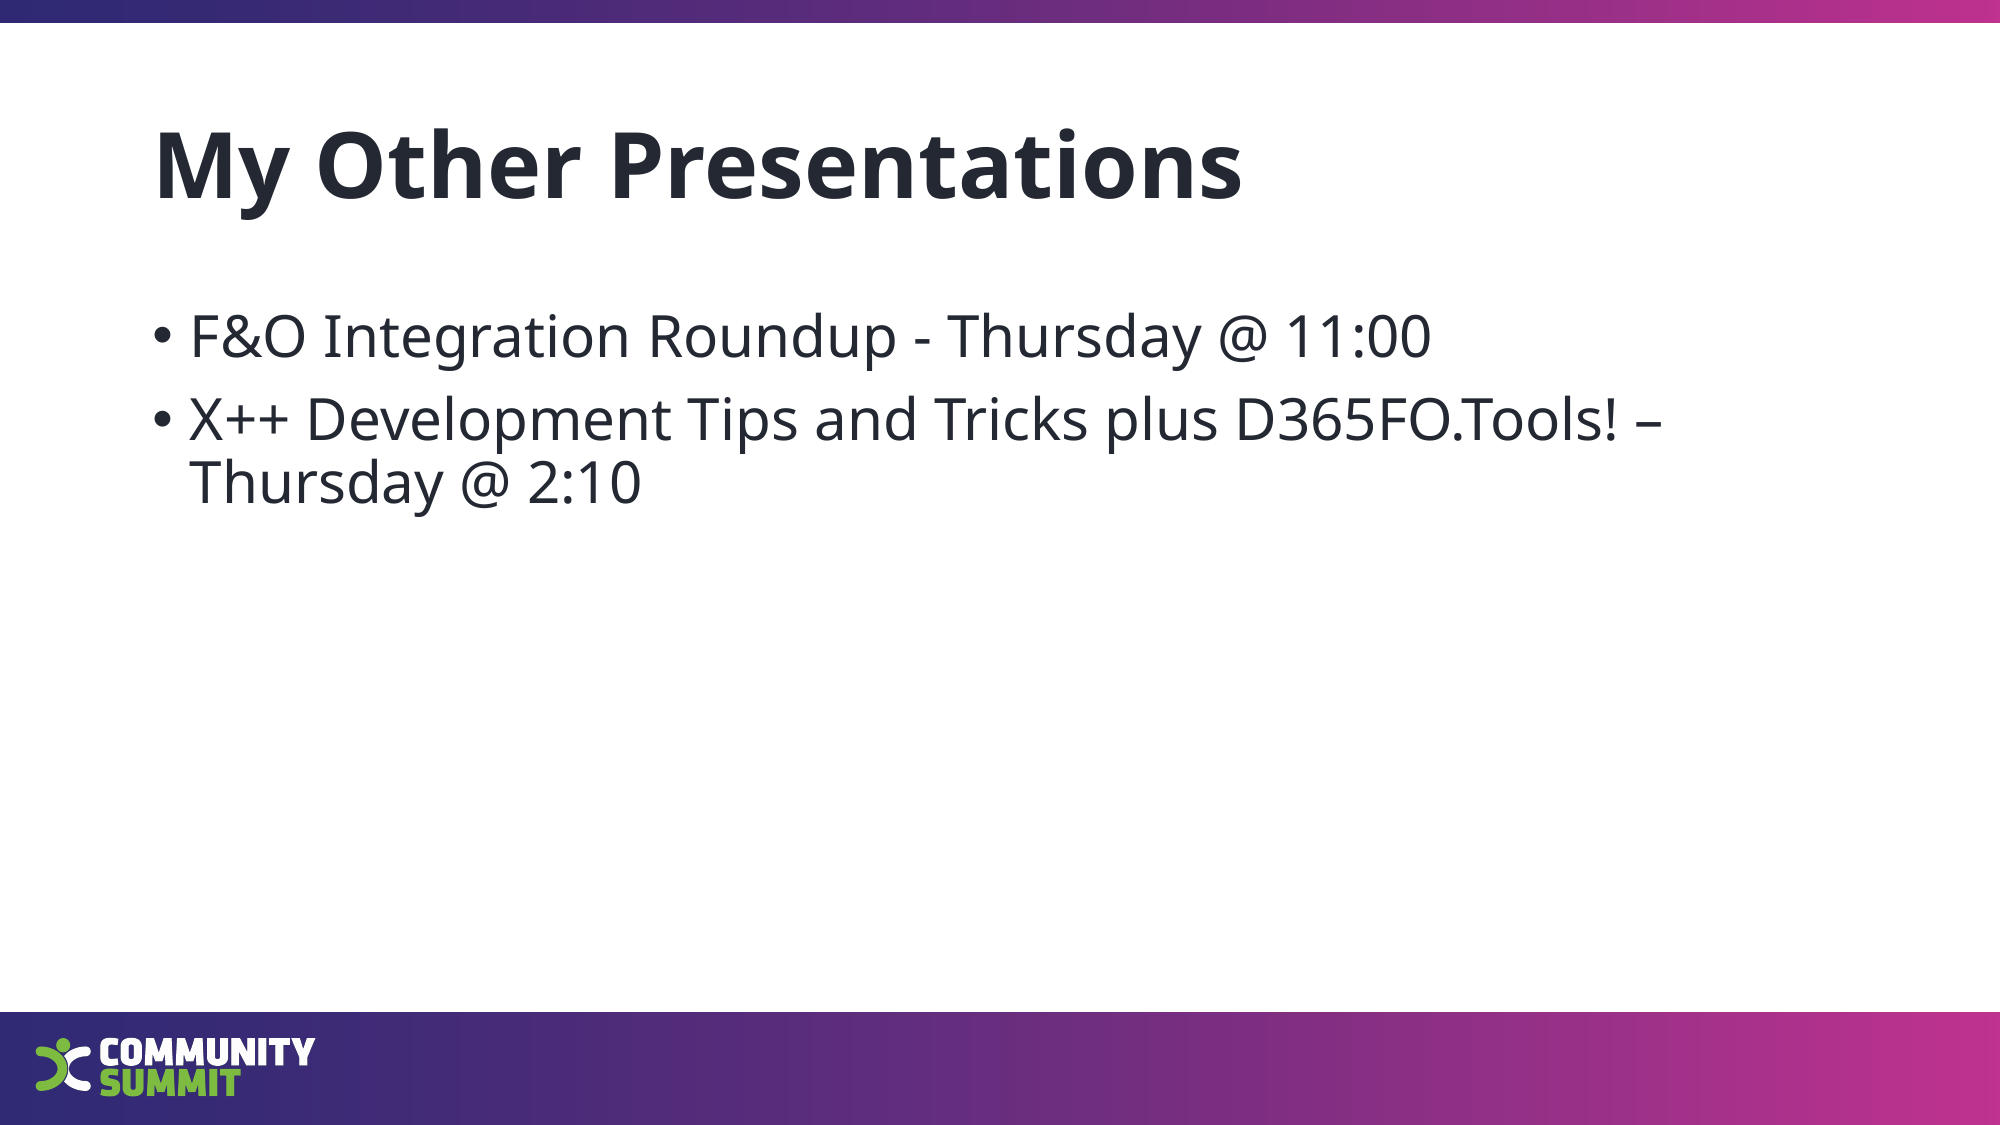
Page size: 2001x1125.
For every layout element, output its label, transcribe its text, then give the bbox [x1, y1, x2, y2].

list F&O Integration Roundup - Thursday @ 11:00 X++ Development Tips and Tricks plus D365FO.Tools! – Thursday @ 2:10 [137, 299, 1863, 1014]
title My Other Presentations [137, 59, 1863, 278]
picture [0, 1012, 2000, 1125]
picture [0, 0, 2000, 23]
